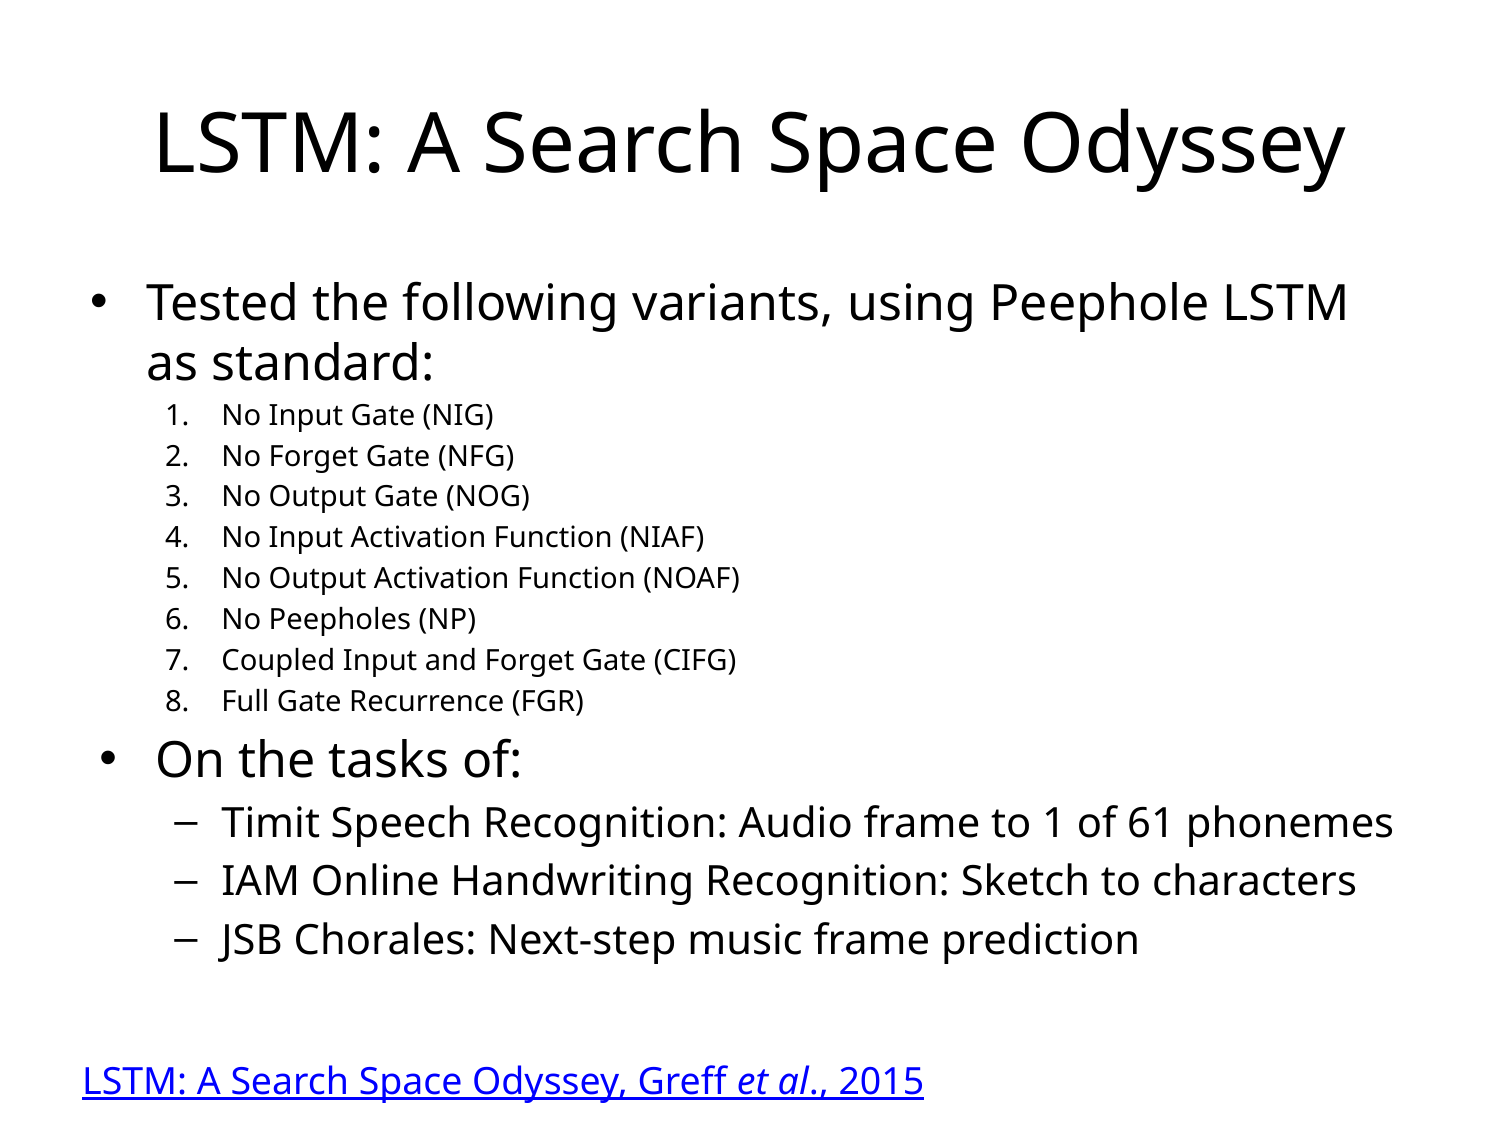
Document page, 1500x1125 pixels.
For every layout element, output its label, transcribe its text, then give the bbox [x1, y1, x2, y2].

list Tested the following variants, using Peephole LSTM as standard: No Input Gate (NIG) No Forget Gate (NFG) No Output Gate (NOG) No Input Activation Function (NIAF) No Output Activation Function (NOAF) No Peepholes (NP) Coupled Input and Forget Gate (CIFG) Full Gate Recurrence (FGR) On the tasks of: Timit Speech Recognition: Audio frame to 1 of 61 phonemes IAM Online Handwriting Recognition: Sketch to characters JSB Chorales: Next-step music frame prediction [75, 262, 1425, 1005]
title LSTM: A Search Space Odyssey [75, 45, 1425, 233]
text_box LSTM: A Search Space Odyssey, Greff et al., 2015 [67, 1049, 940, 1116]
